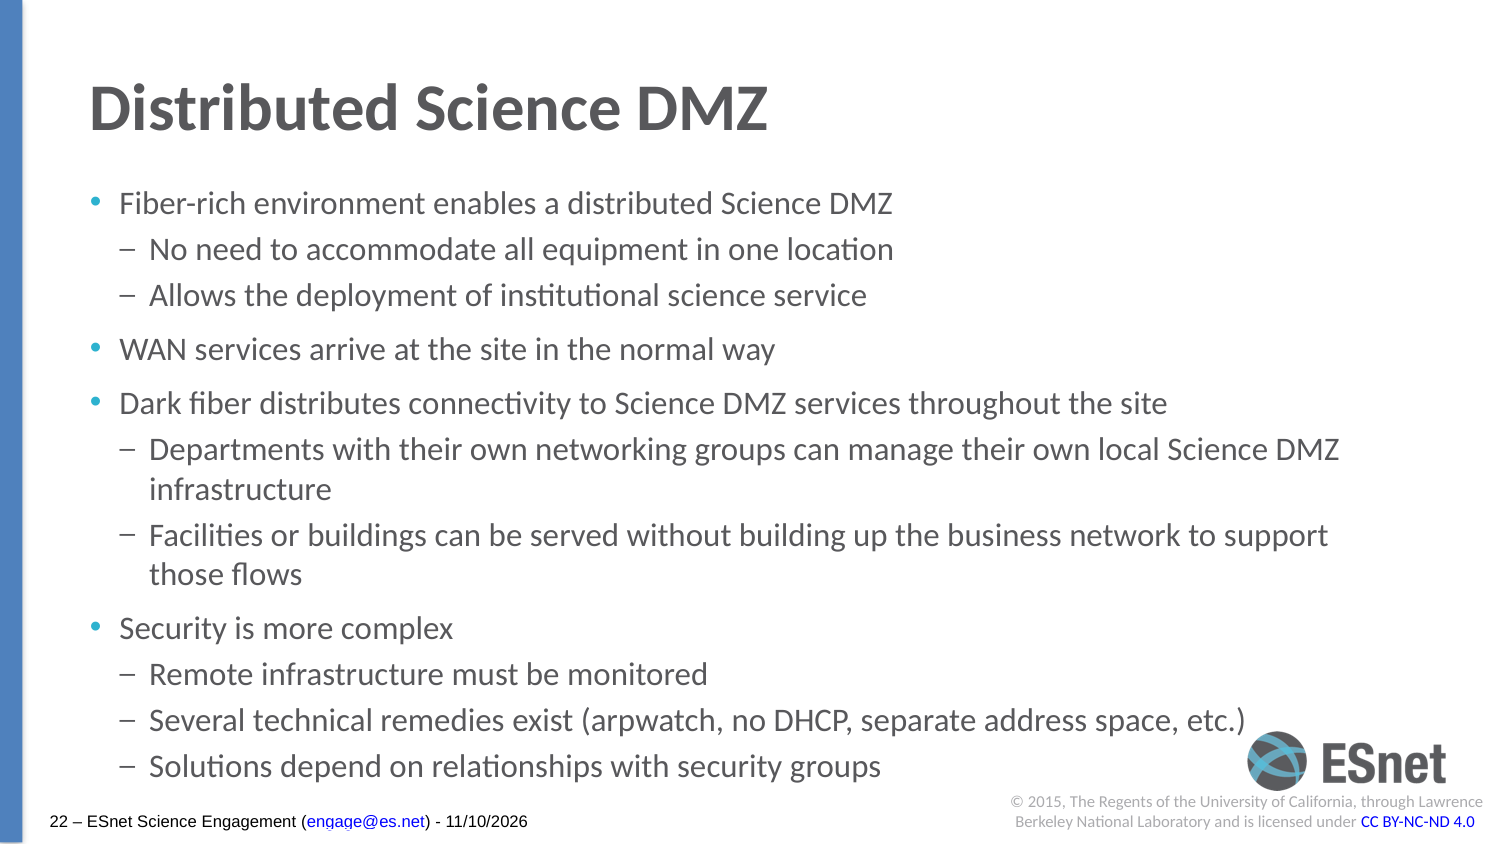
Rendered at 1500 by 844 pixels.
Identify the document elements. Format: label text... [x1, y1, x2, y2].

text_box Fiber-rich environment enables a distributed Science DMZ No need to accommodate all equipment in one location Allows the deployment of institutional science service WAN services arrive at the site in the normal way Dark fiber distributes connectivity to Science DMZ services throughout the site Departments with their own networking groups can manage their own local Science DMZ infrastructure Facilities or buildings can be served without building up the business network to support those flows Security is more complex Remote infrastructure must be monitored Several technical remedies exist (arpwatch, no DHCP, separate address space, etc.) Solutions depend on relationships with security groups [75, 174, 1425, 795]
text_box © 2015, The Regents of the University of California, through Lawrence Berkeley National Laboratory and is licensed under CC BY-NC-ND 4.0 [994, 786, 1500, 838]
text_box <number> – ESnet Science Engagement (engage@es.net) - 06/01/2018 [34, 810, 567, 833]
text_box Distributed Science DMZ [75, 33, 1425, 174]
picture [1425, 731, 1446, 786]
